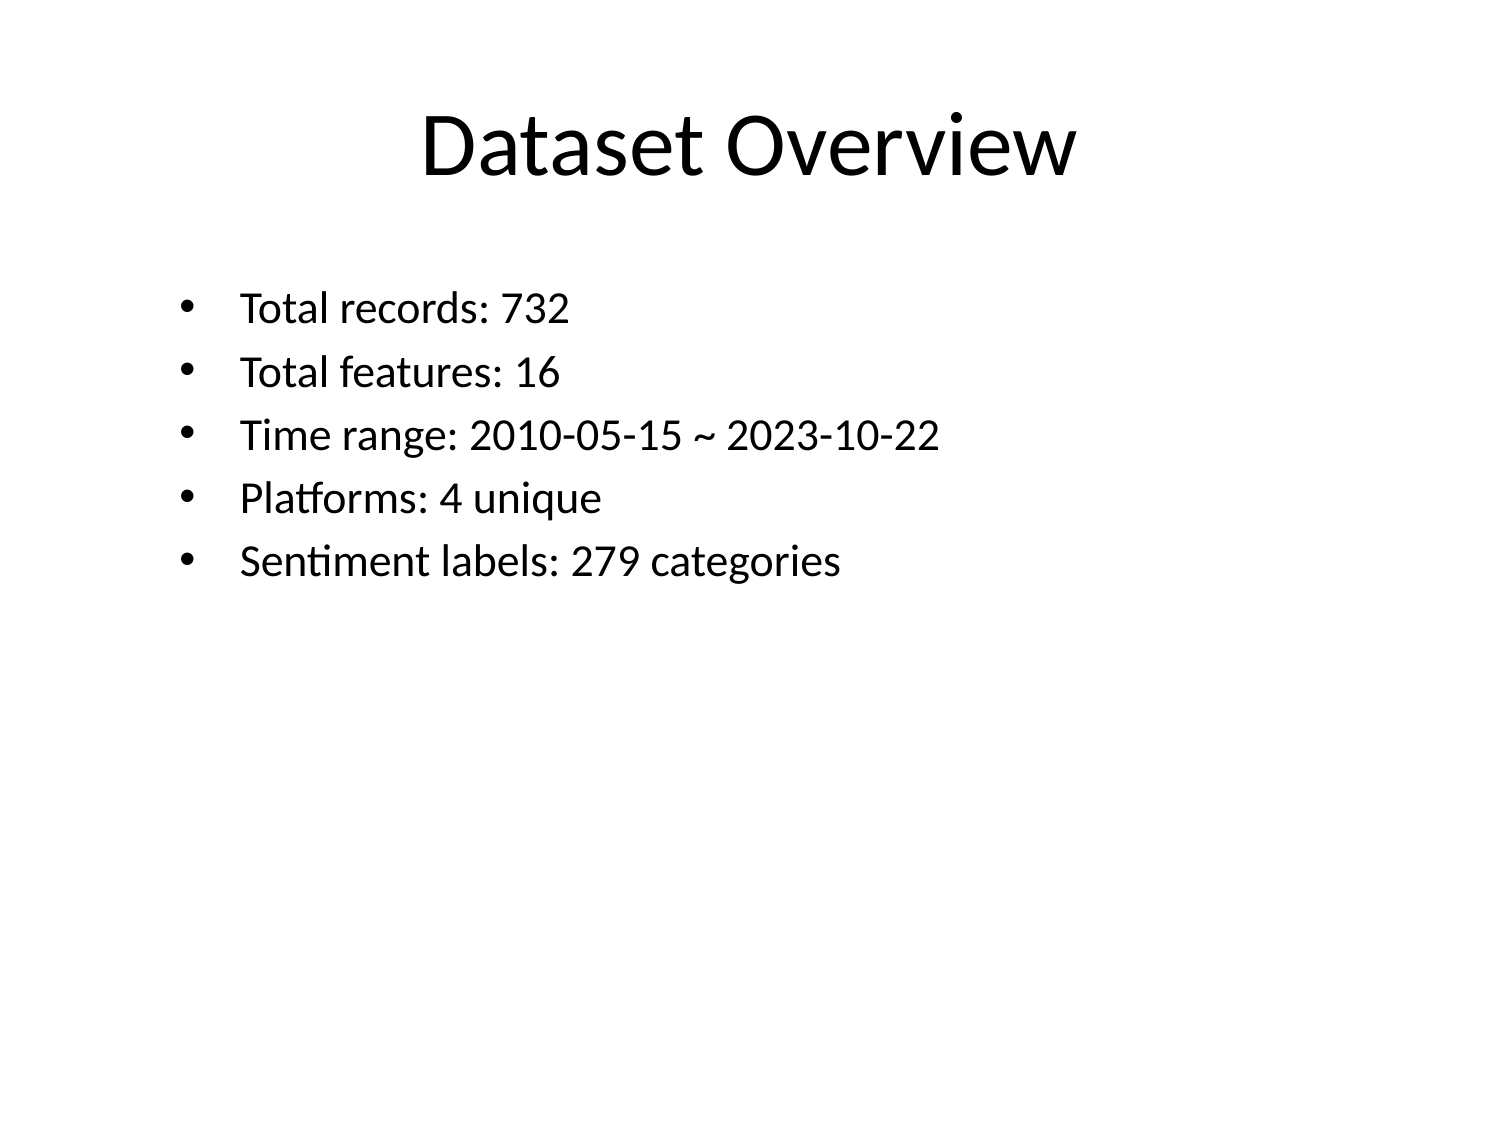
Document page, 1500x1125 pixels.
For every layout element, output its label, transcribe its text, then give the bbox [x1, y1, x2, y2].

list Total records: 732 Total features: 16 Time range: 2010-05-15 ~ 2023-10-22 Platforms: 4 unique Sentiment labels: 279 categories [149, 262, 1351, 668]
title Dataset Overview [75, 45, 1425, 233]
